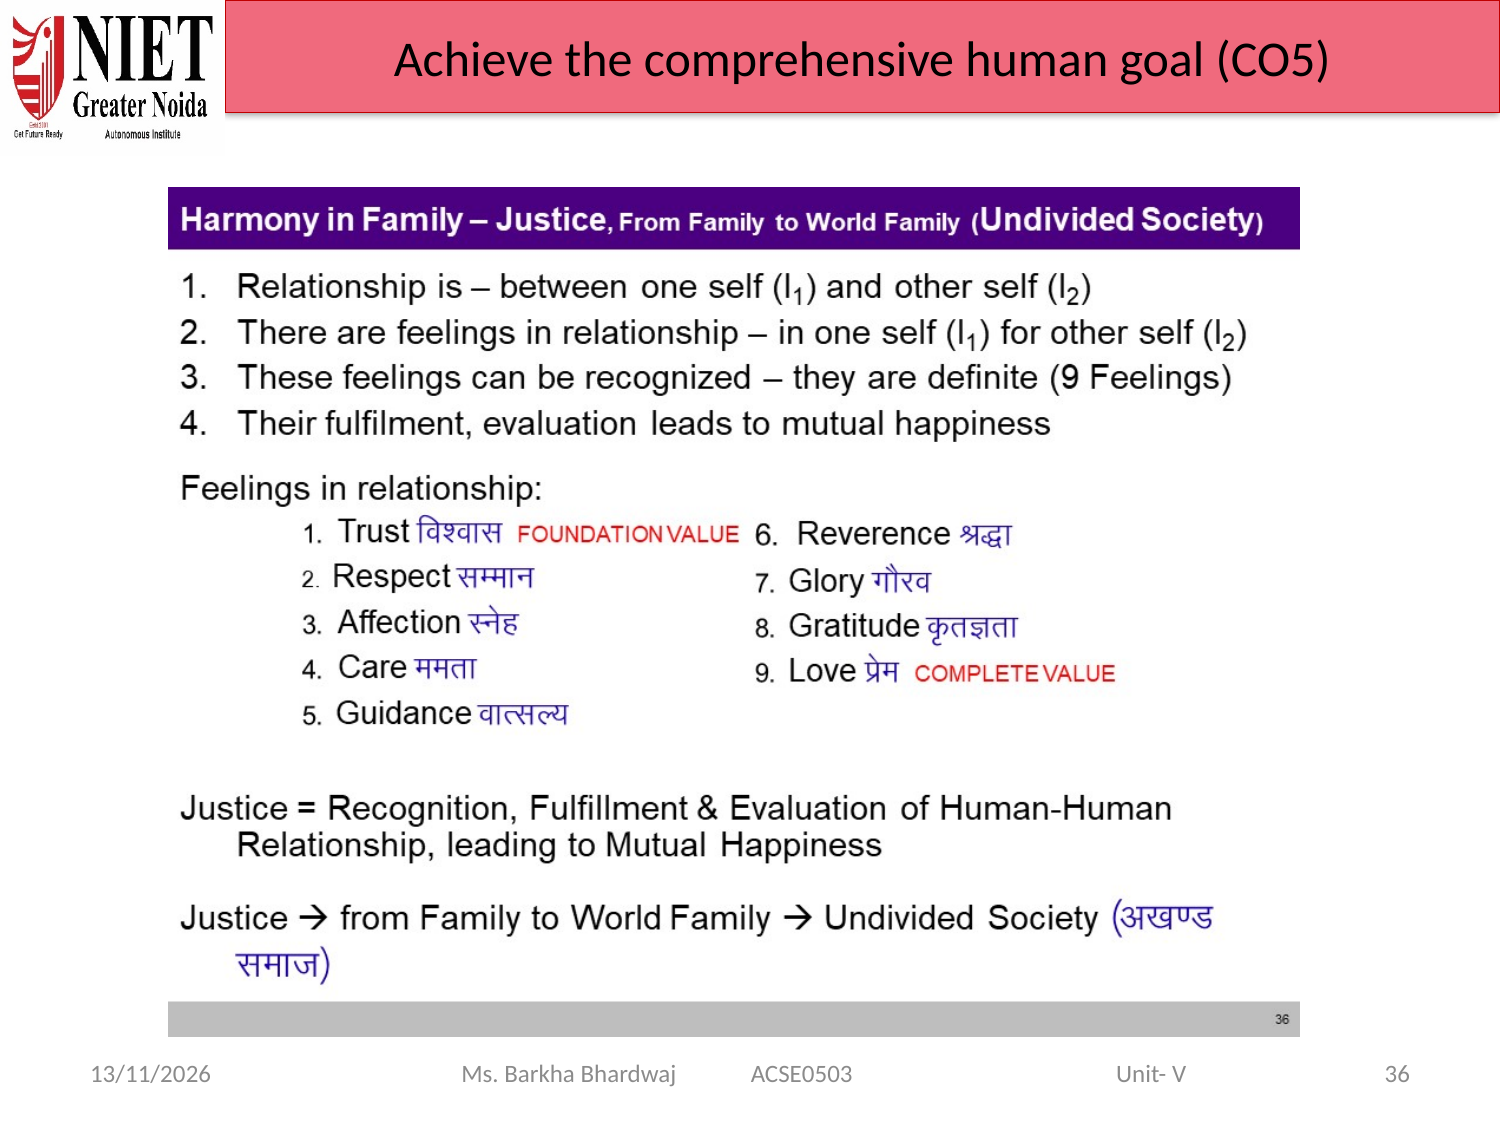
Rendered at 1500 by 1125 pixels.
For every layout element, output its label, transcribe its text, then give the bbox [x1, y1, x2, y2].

picture [0, 0, 226, 156]
picture [167, 187, 1301, 1037]
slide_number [75, 1042, 250, 1103]
text_box Achieve the comprehensive human goal (CO5) [226, 0, 1500, 113]
slide_number 36 [1337, 1042, 1425, 1103]
footer Ms. Barkha Bhardwaj ACSE0503 Unit- V [412, 1046, 1238, 1103]
